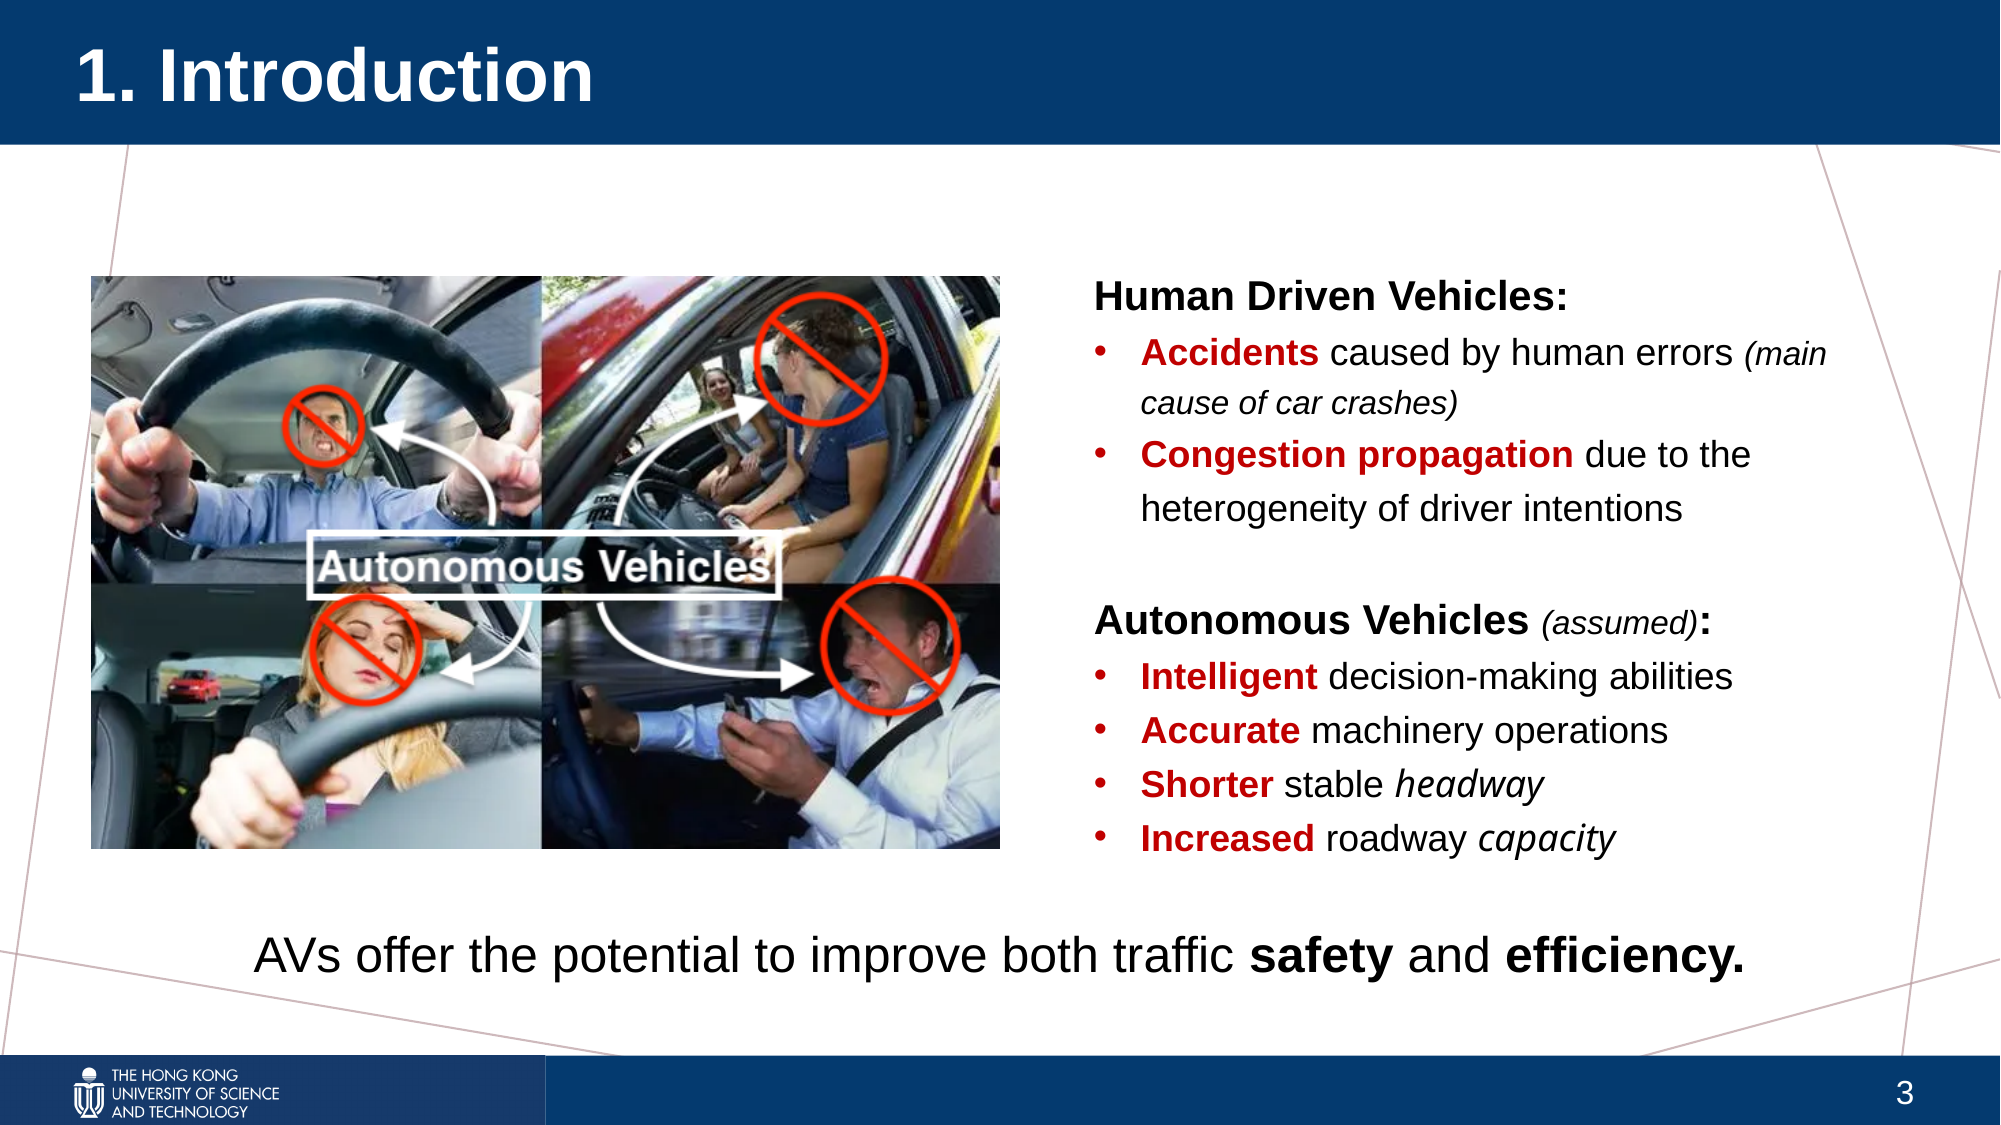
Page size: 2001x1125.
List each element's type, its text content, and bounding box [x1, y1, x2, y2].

text_box [546, 1055, 2000, 1125]
text_box 1. Introduction [0, 0, 2000, 146]
text_box 3 [1881, 1063, 1930, 1119]
text_box Human Driven Vehicles: Accidents caused by human errors (main cause of car crashes) Congestion propagation due to the heterogeneity of driver intentions Autonomous Vehicles (assumed): Intelligent decision-making abilities Accurate machinery operations Shorter stable headway Increased roadway capacity [1078, 251, 1881, 866]
text_box AVs offer the potential to improve both traffic safety and efficiency. [238, 914, 1761, 990]
picture [0, 1055, 546, 1125]
picture [91, 275, 1000, 849]
